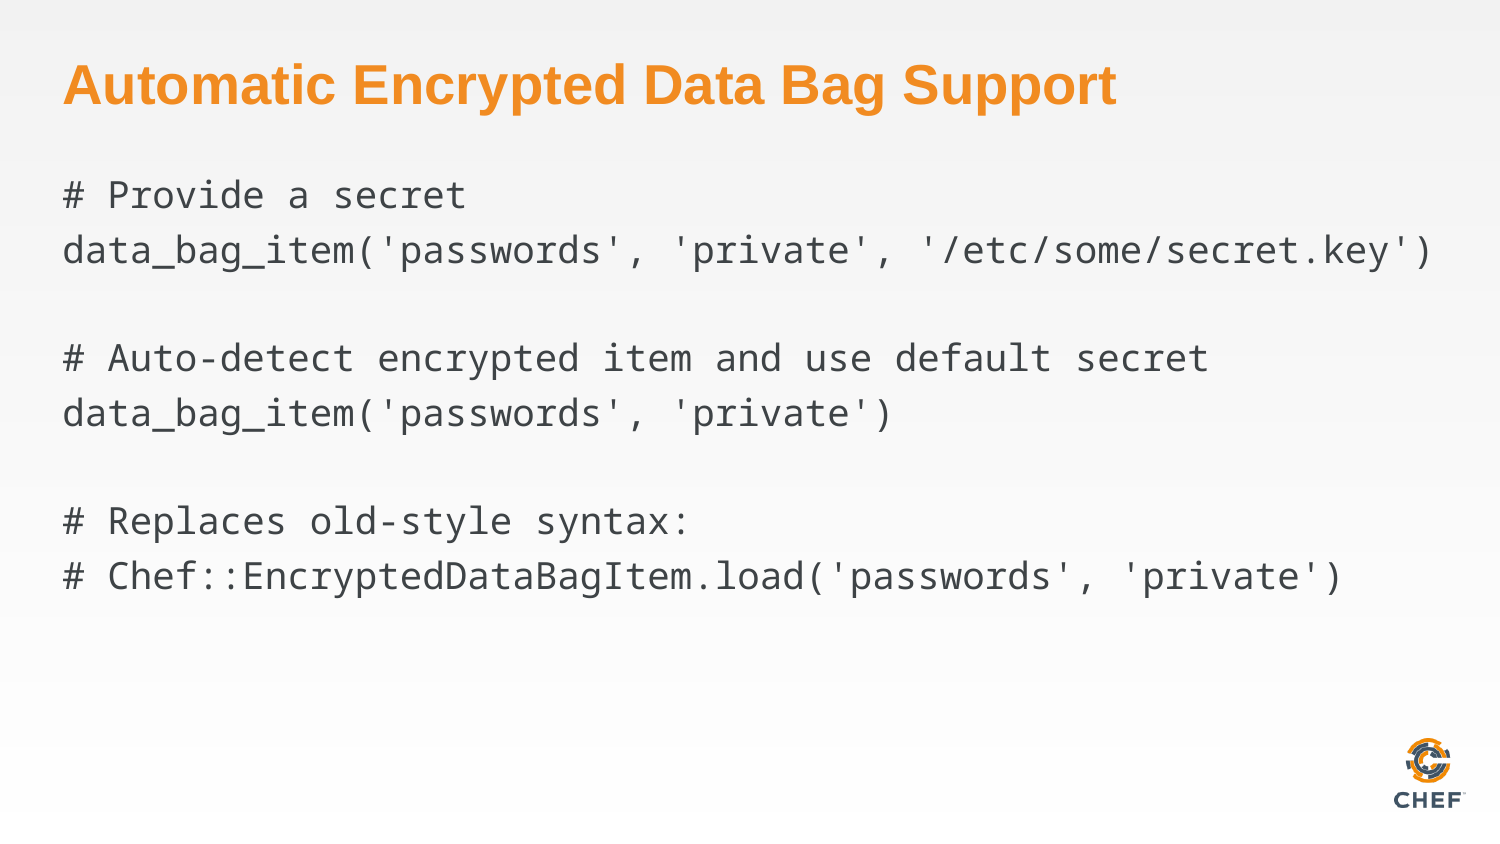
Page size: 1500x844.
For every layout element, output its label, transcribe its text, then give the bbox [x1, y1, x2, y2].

title Automatic Encrypted Data Bag Support [62, 56, 1438, 119]
picture [1394, 738, 1466, 808]
list # Provide a secret data_bag_item('passwords', 'private', '/etc/some/secret.key') # Auto-detect encrypted item and use default secret data_bag_item('passwords', 'private') # Replaces old-style syntax: # Chef::EncryptedDataBagItem.load('passwords', 'private') [62, 171, 1438, 665]
